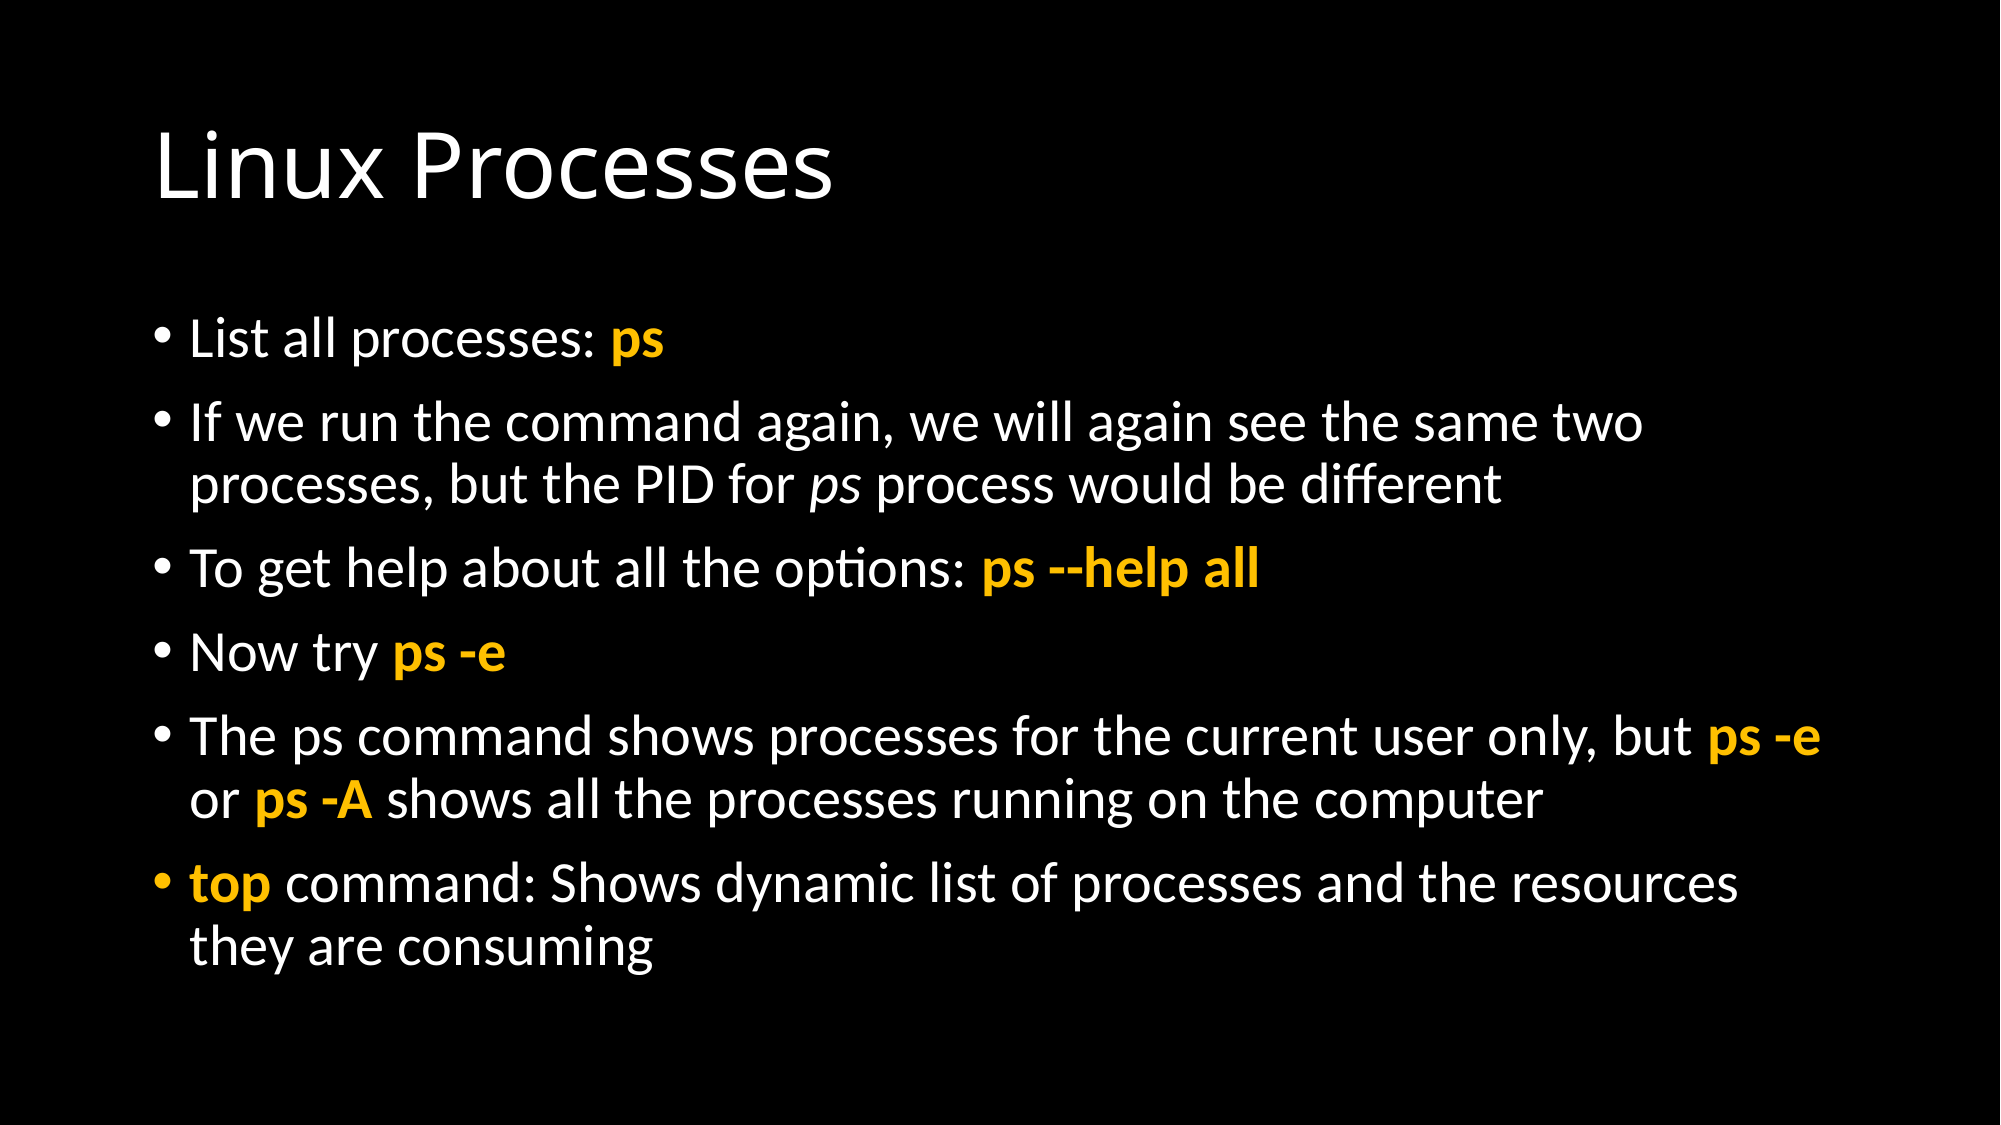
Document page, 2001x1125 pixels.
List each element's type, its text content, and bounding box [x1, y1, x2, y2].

list List all processes: ps If we run the command again, we will again see the same two processes, but the PID for ps process would be different To get help about all the options: ps --help all Now try ps -e The ps command shows processes for the current user only, but ps -e or ps -A shows all the processes running on the computer top command: Shows dynamic list of processes and the resources they are consuming [137, 299, 1863, 1014]
title Linux Processes [137, 59, 1863, 278]
